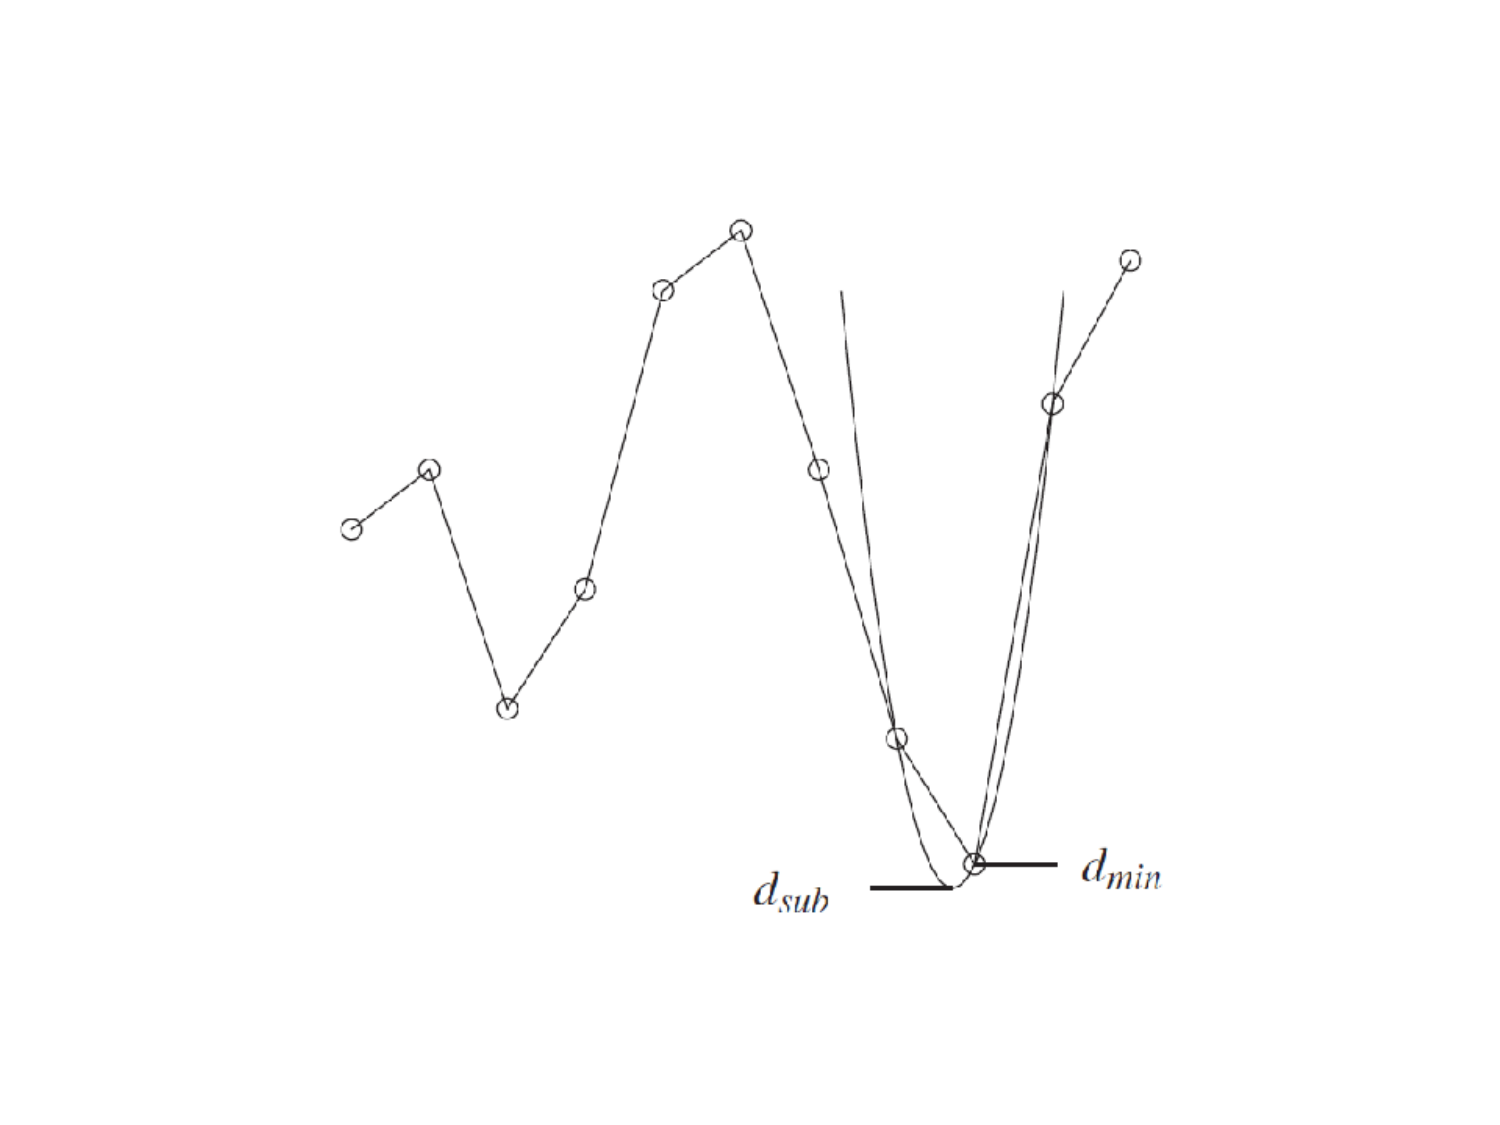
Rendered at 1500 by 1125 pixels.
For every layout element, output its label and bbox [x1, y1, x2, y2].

picture [316, 202, 1184, 923]
